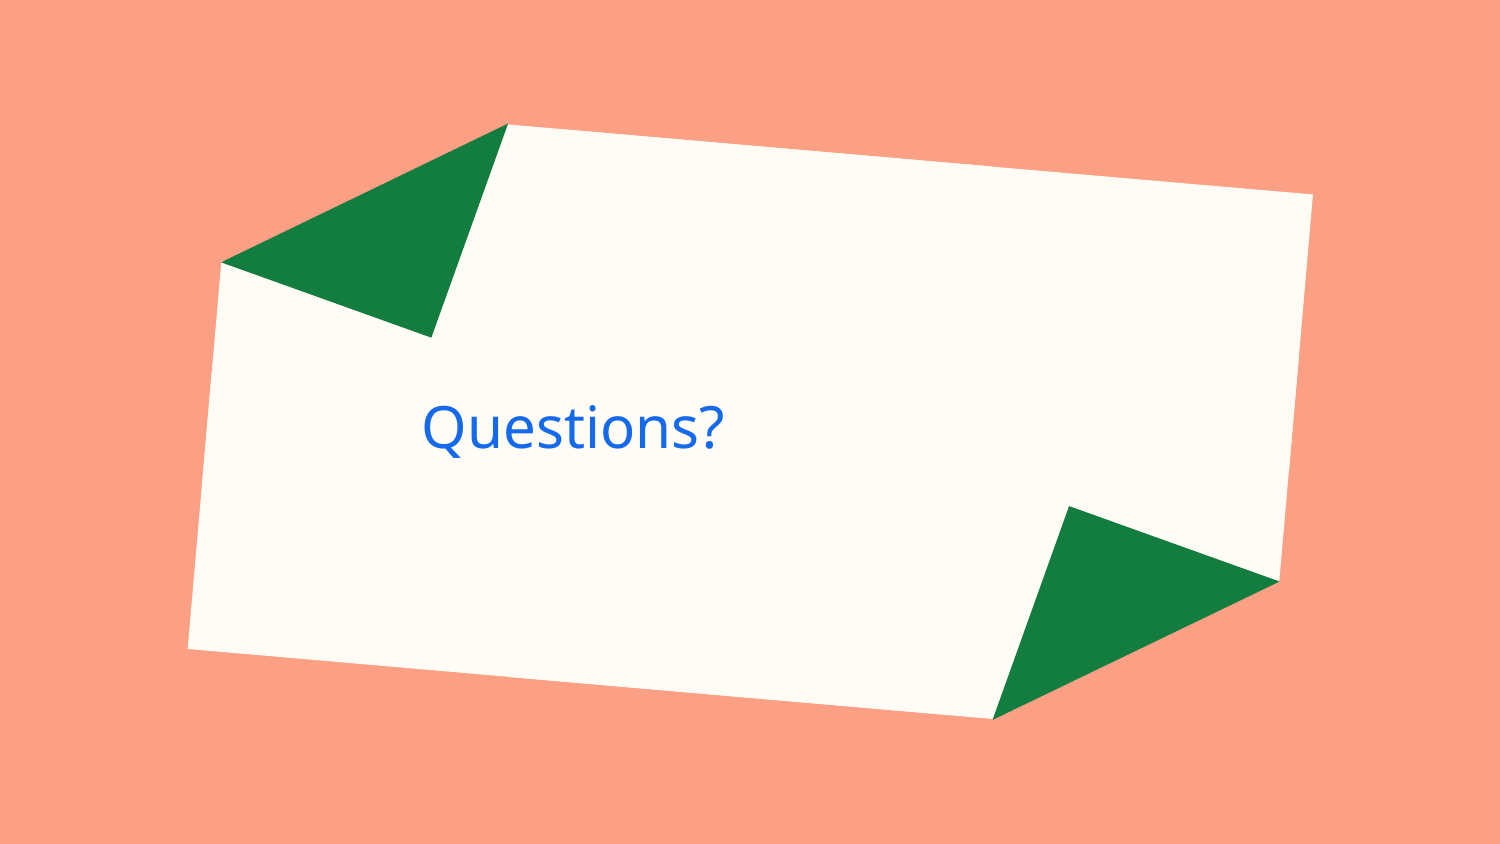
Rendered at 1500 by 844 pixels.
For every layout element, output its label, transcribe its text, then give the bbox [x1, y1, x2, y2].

title Questions? [406, 374, 1094, 546]
